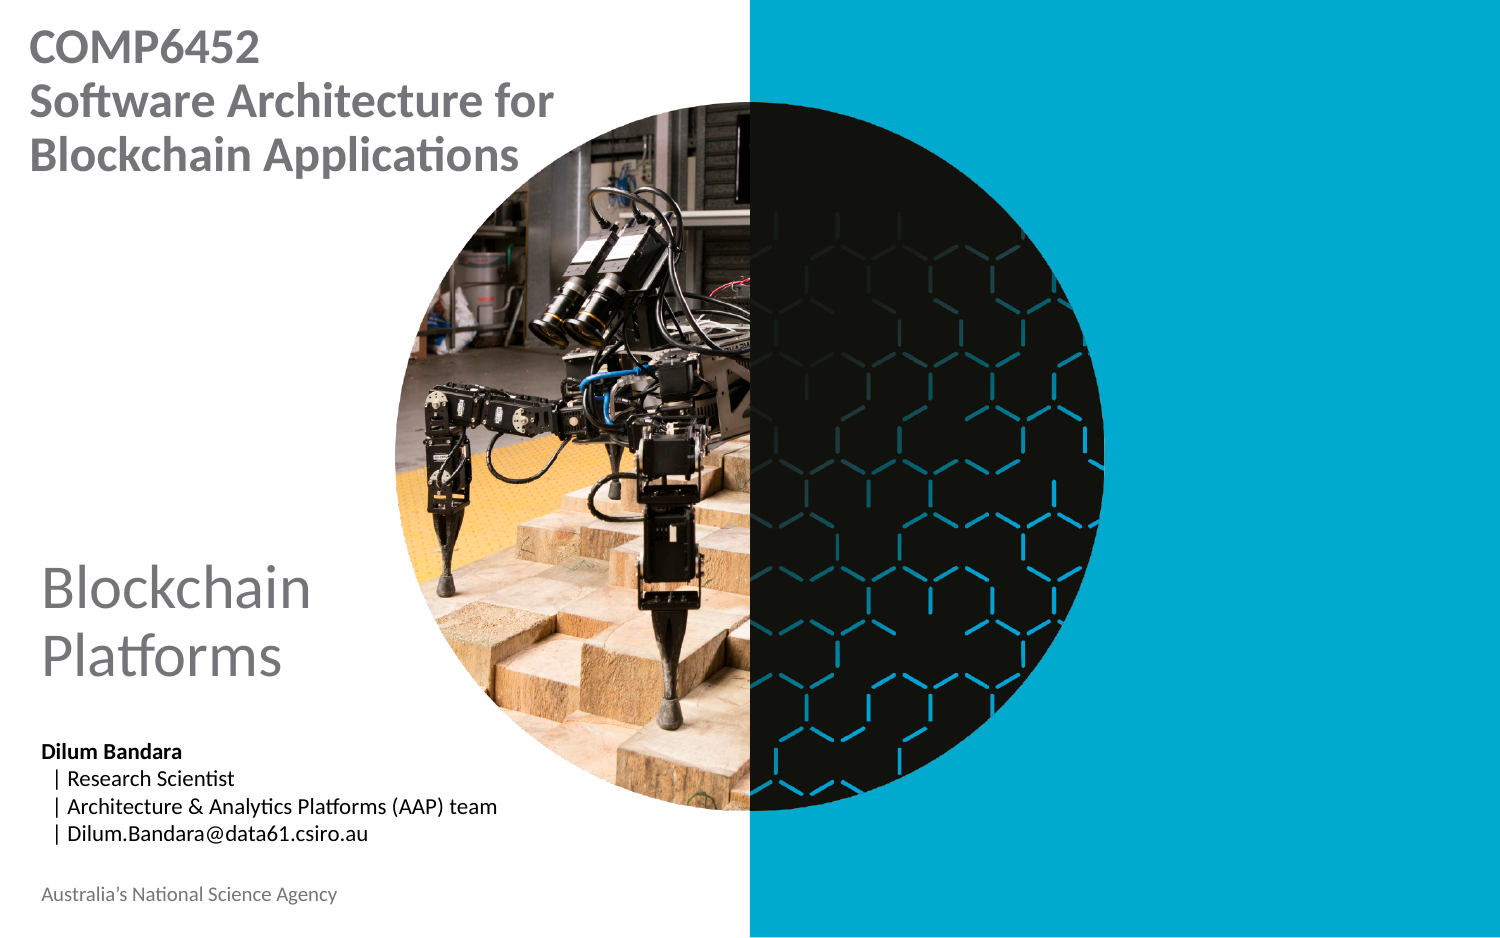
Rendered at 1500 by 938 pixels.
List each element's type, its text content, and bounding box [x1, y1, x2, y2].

text_box COMP6452 Software Architecture for Blockchain Applications [29, 19, 585, 339]
picture [395, 102, 1105, 811]
text_box Dilum Bandara | Research Scientist | Architecture & Analytics Platforms (AAP) team | Dilum.Bandara@data61.csiro.au [41, 681, 1026, 897]
title Blockchain Platforms [41, 374, 372, 681]
